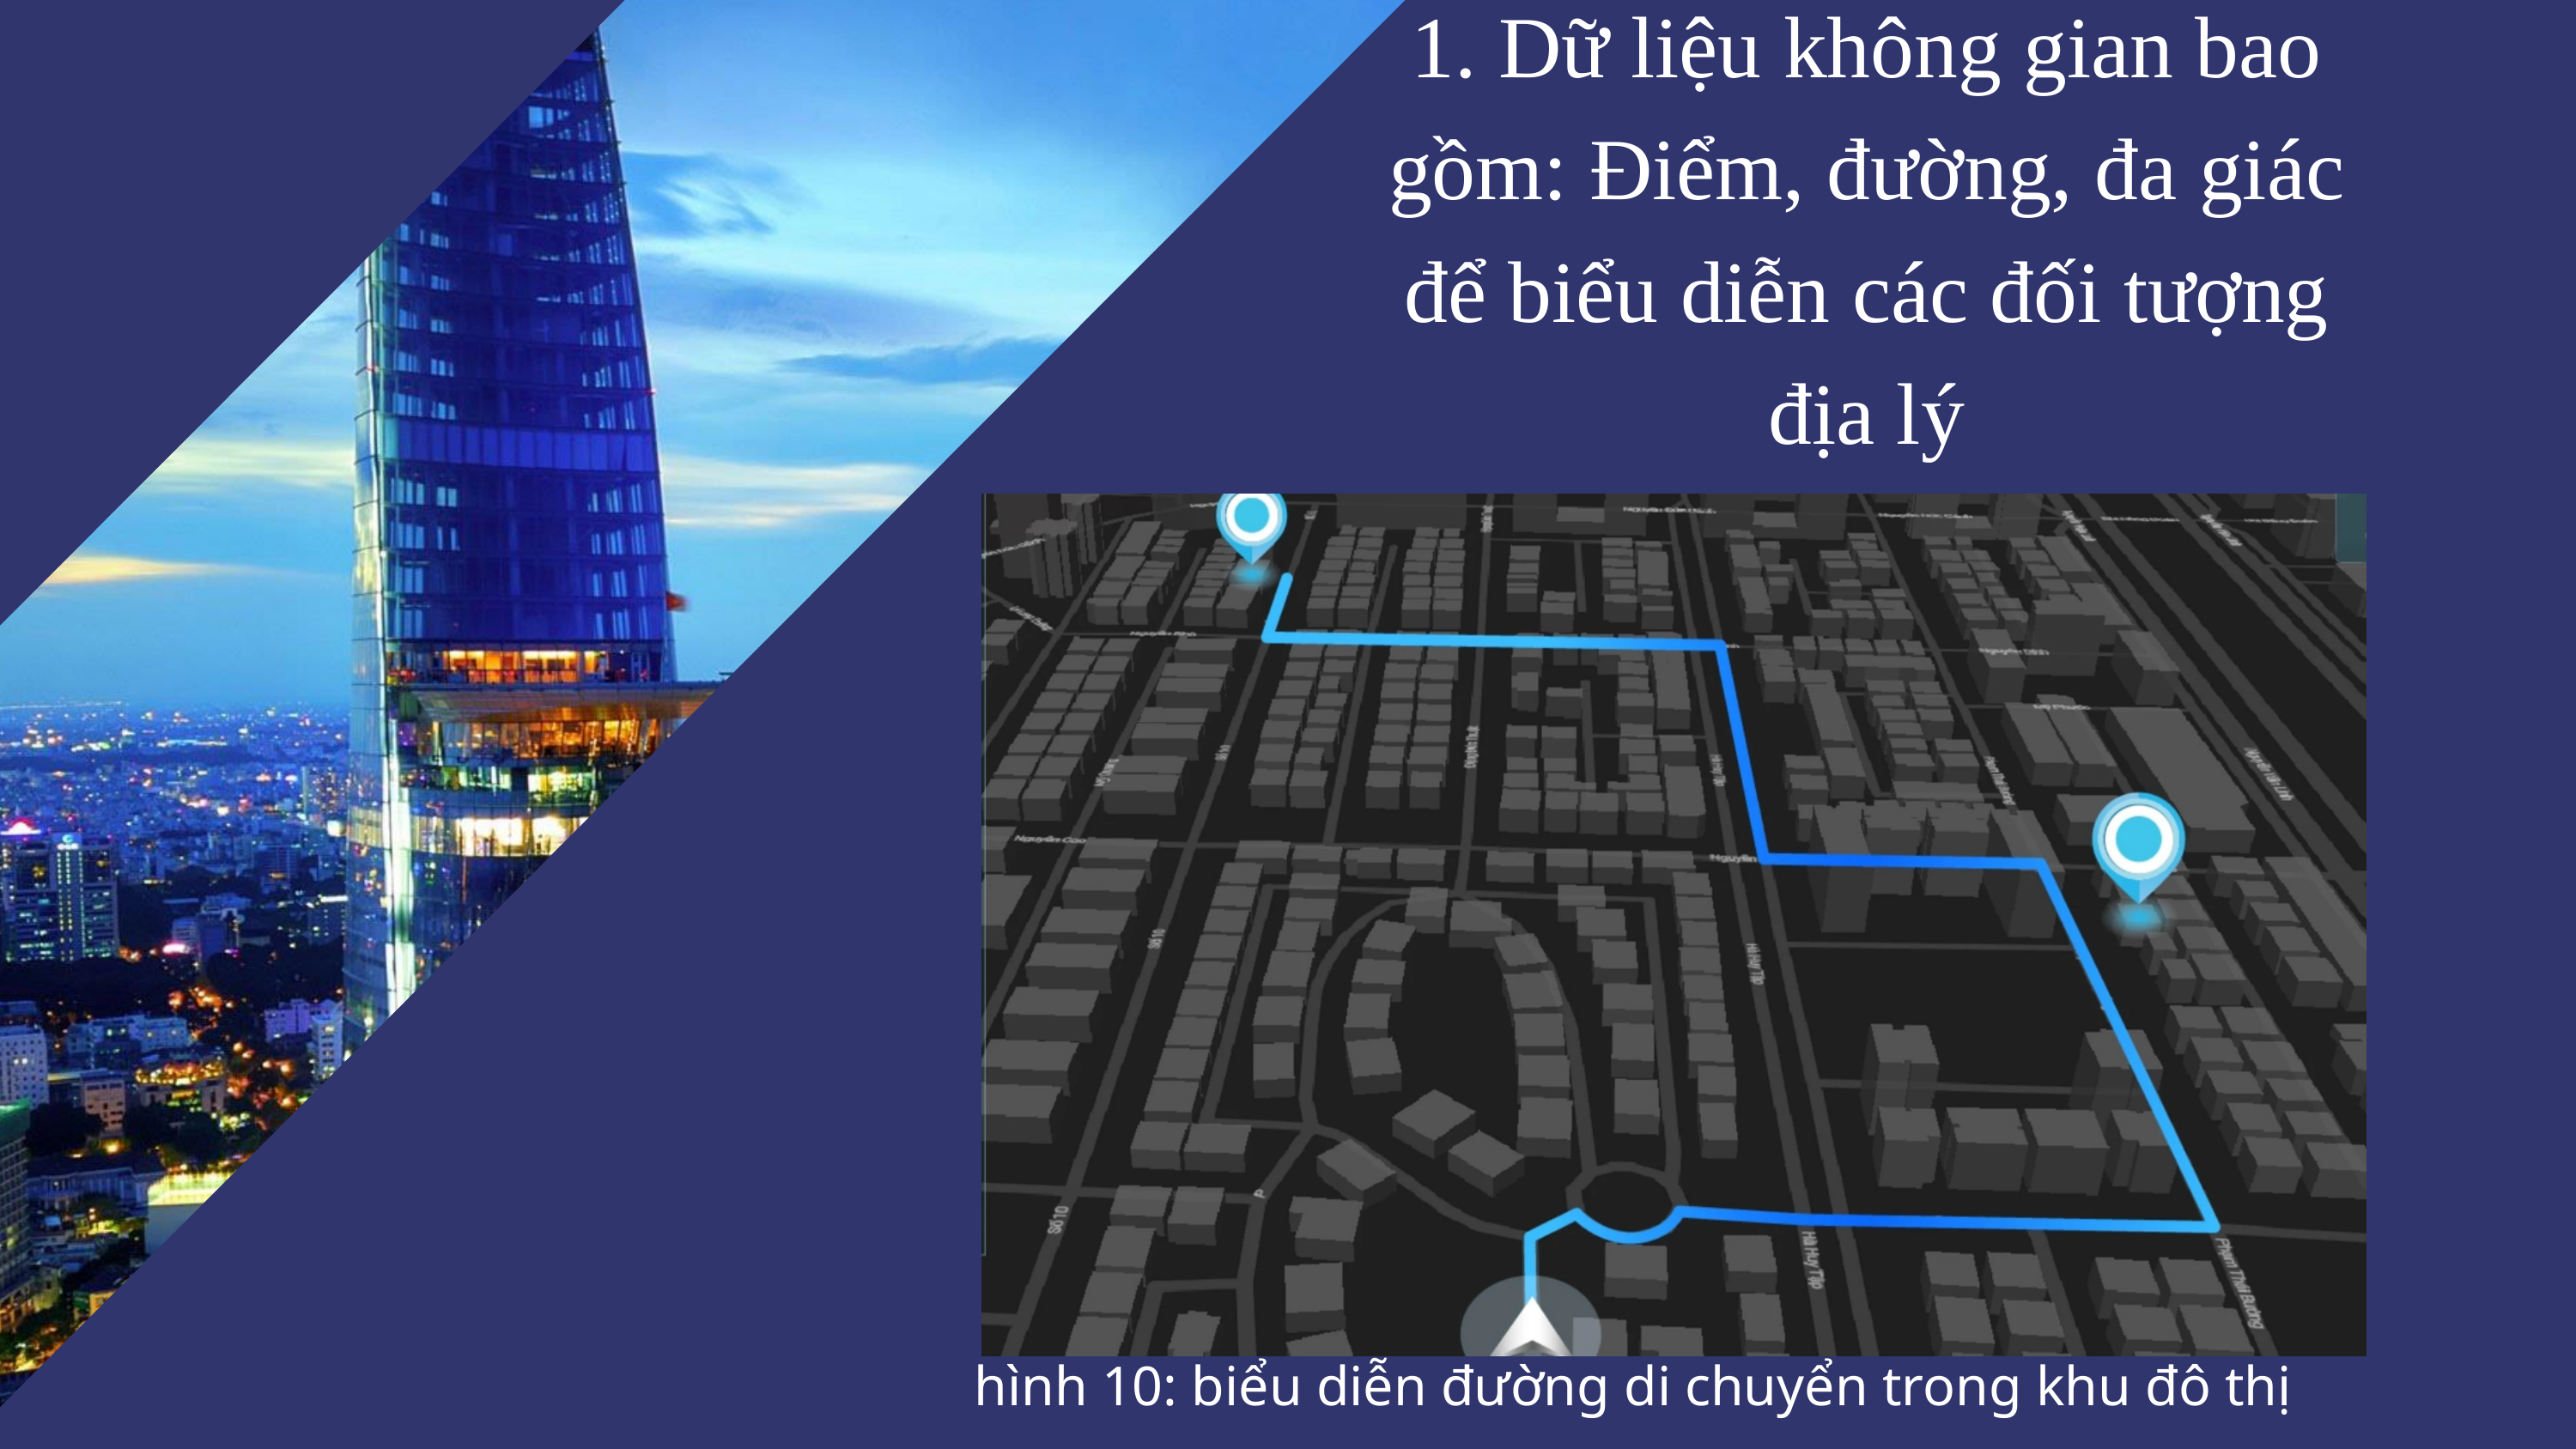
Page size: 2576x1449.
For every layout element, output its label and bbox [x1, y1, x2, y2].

text_box [0, 0, 2576, 1449]
